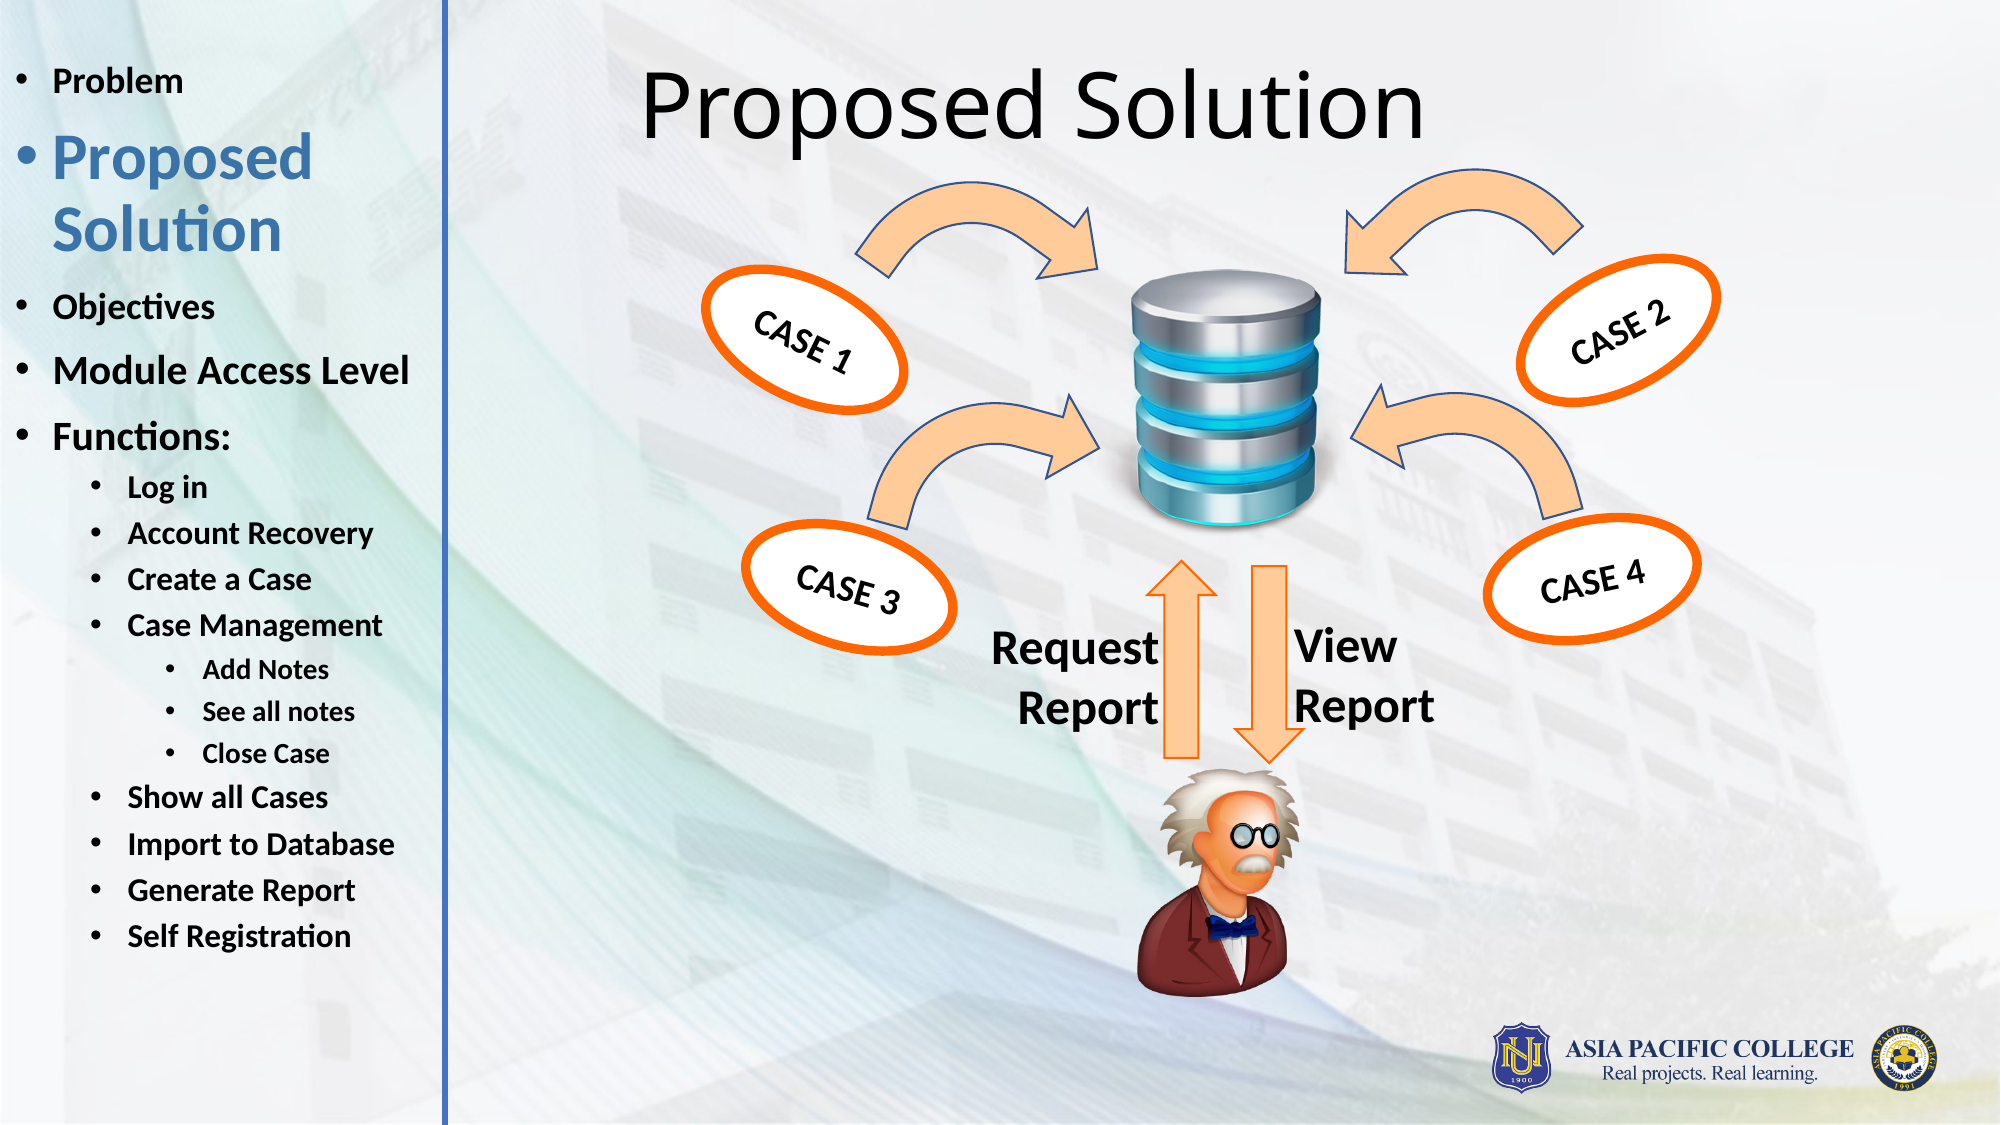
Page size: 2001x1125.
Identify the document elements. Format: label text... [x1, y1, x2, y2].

text_box CASE 3 [744, 522, 954, 653]
text_box [866, 402, 1056, 531]
text_box [1232, 565, 1294, 765]
text_box [1388, 392, 1584, 521]
text_box [1365, 168, 1585, 276]
text_box CASE 4 [1486, 516, 1699, 642]
text_box CASE 1 [704, 268, 905, 412]
picture [448, 0, 2000, 1125]
text_box [854, 181, 1072, 280]
list Problem Proposed Solution Objectives Module Access Level Functions: Log in Account Recovery Create a Case Case Management Add Notes See all notes Close Case Show all Cases Import to Database Generate Report Self Registration [0, 53, 429, 1125]
picture [0, 0, 442, 1125]
text_box View Report [1279, 605, 1451, 740]
text_box [1345, 209, 1361, 224]
title Proposed Solution [623, 0, 1808, 218]
text_box [1144, 559, 1219, 759]
text_box Request Report [975, 606, 1174, 742]
text_box CASE 2 [1519, 257, 1718, 404]
text_box [1075, 206, 1091, 224]
